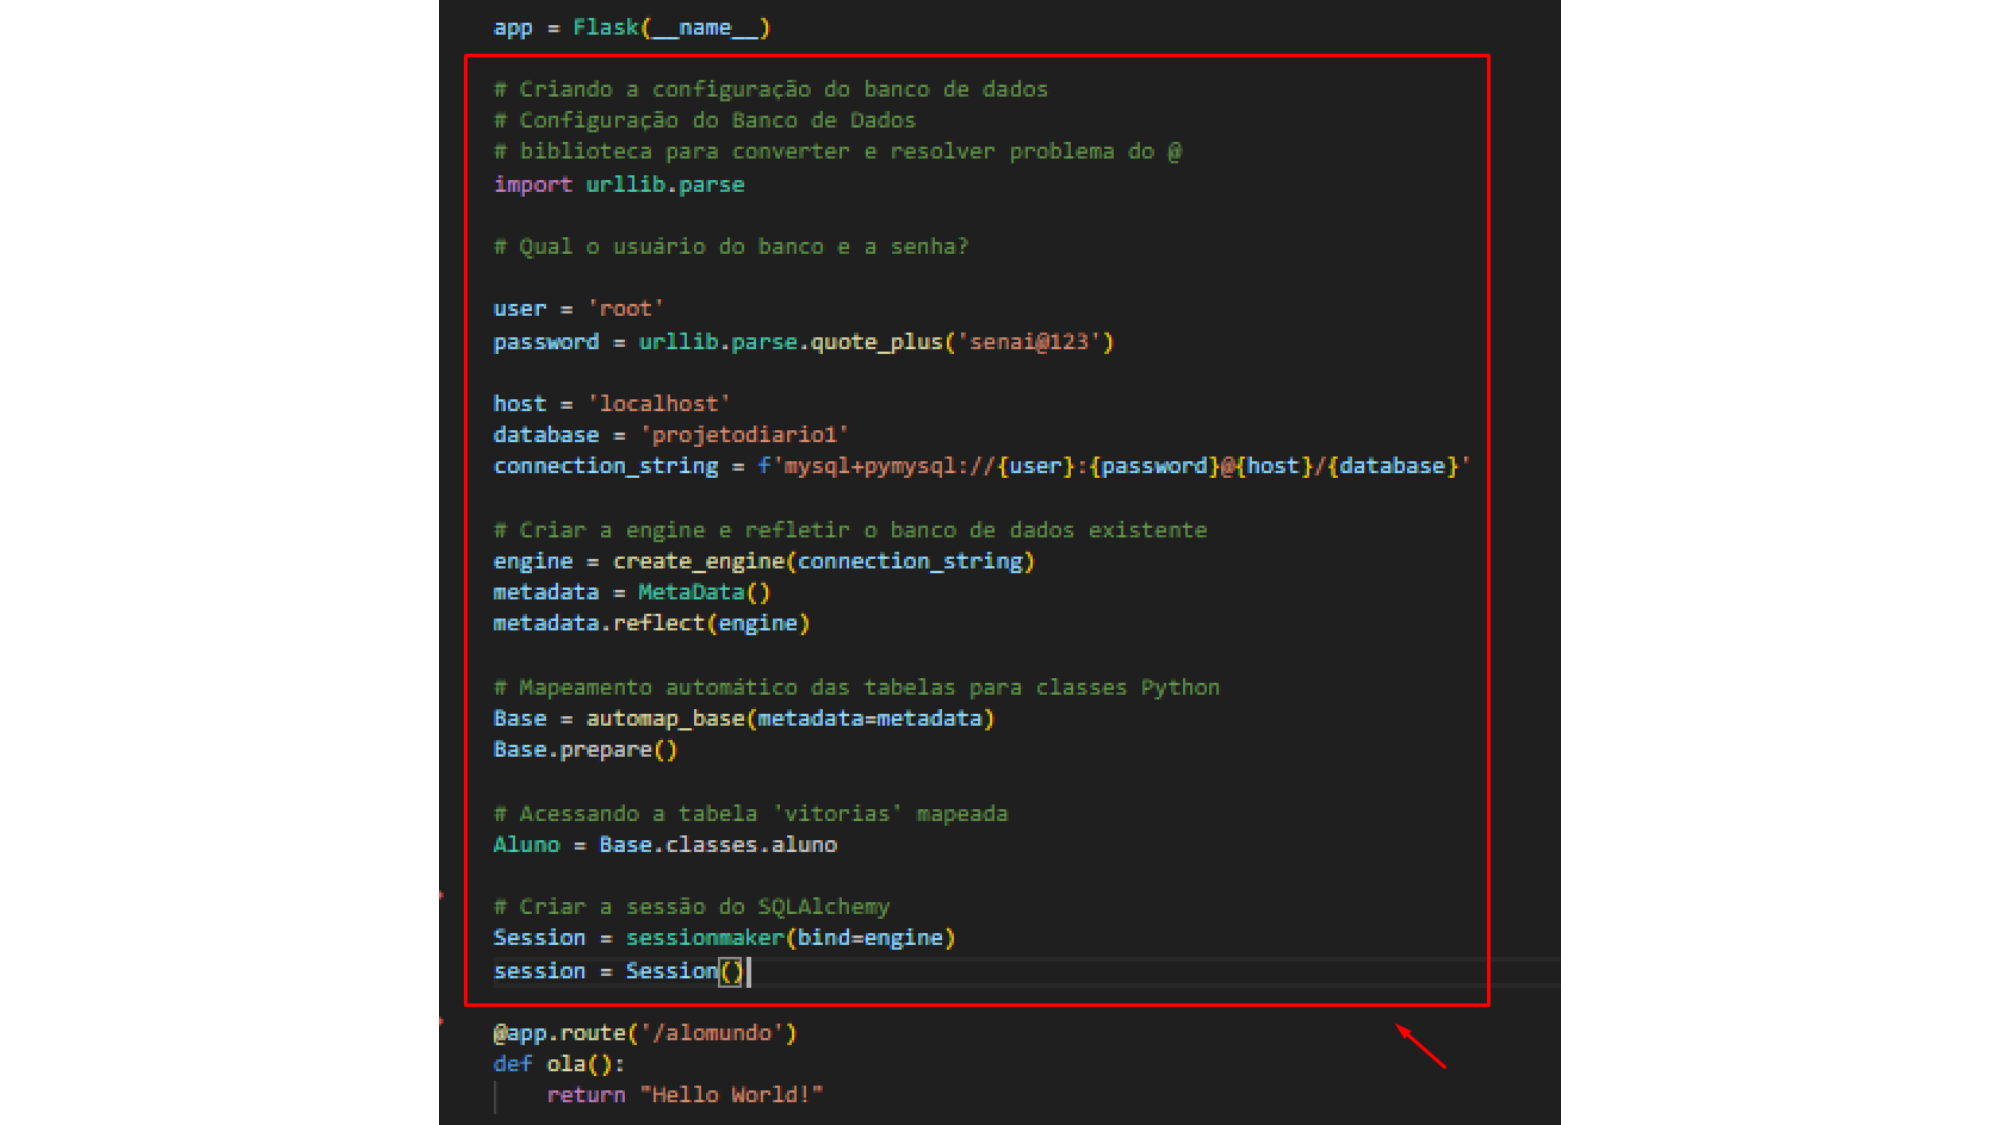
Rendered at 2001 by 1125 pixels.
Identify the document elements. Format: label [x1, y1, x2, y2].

picture [439, 0, 1561, 1125]
